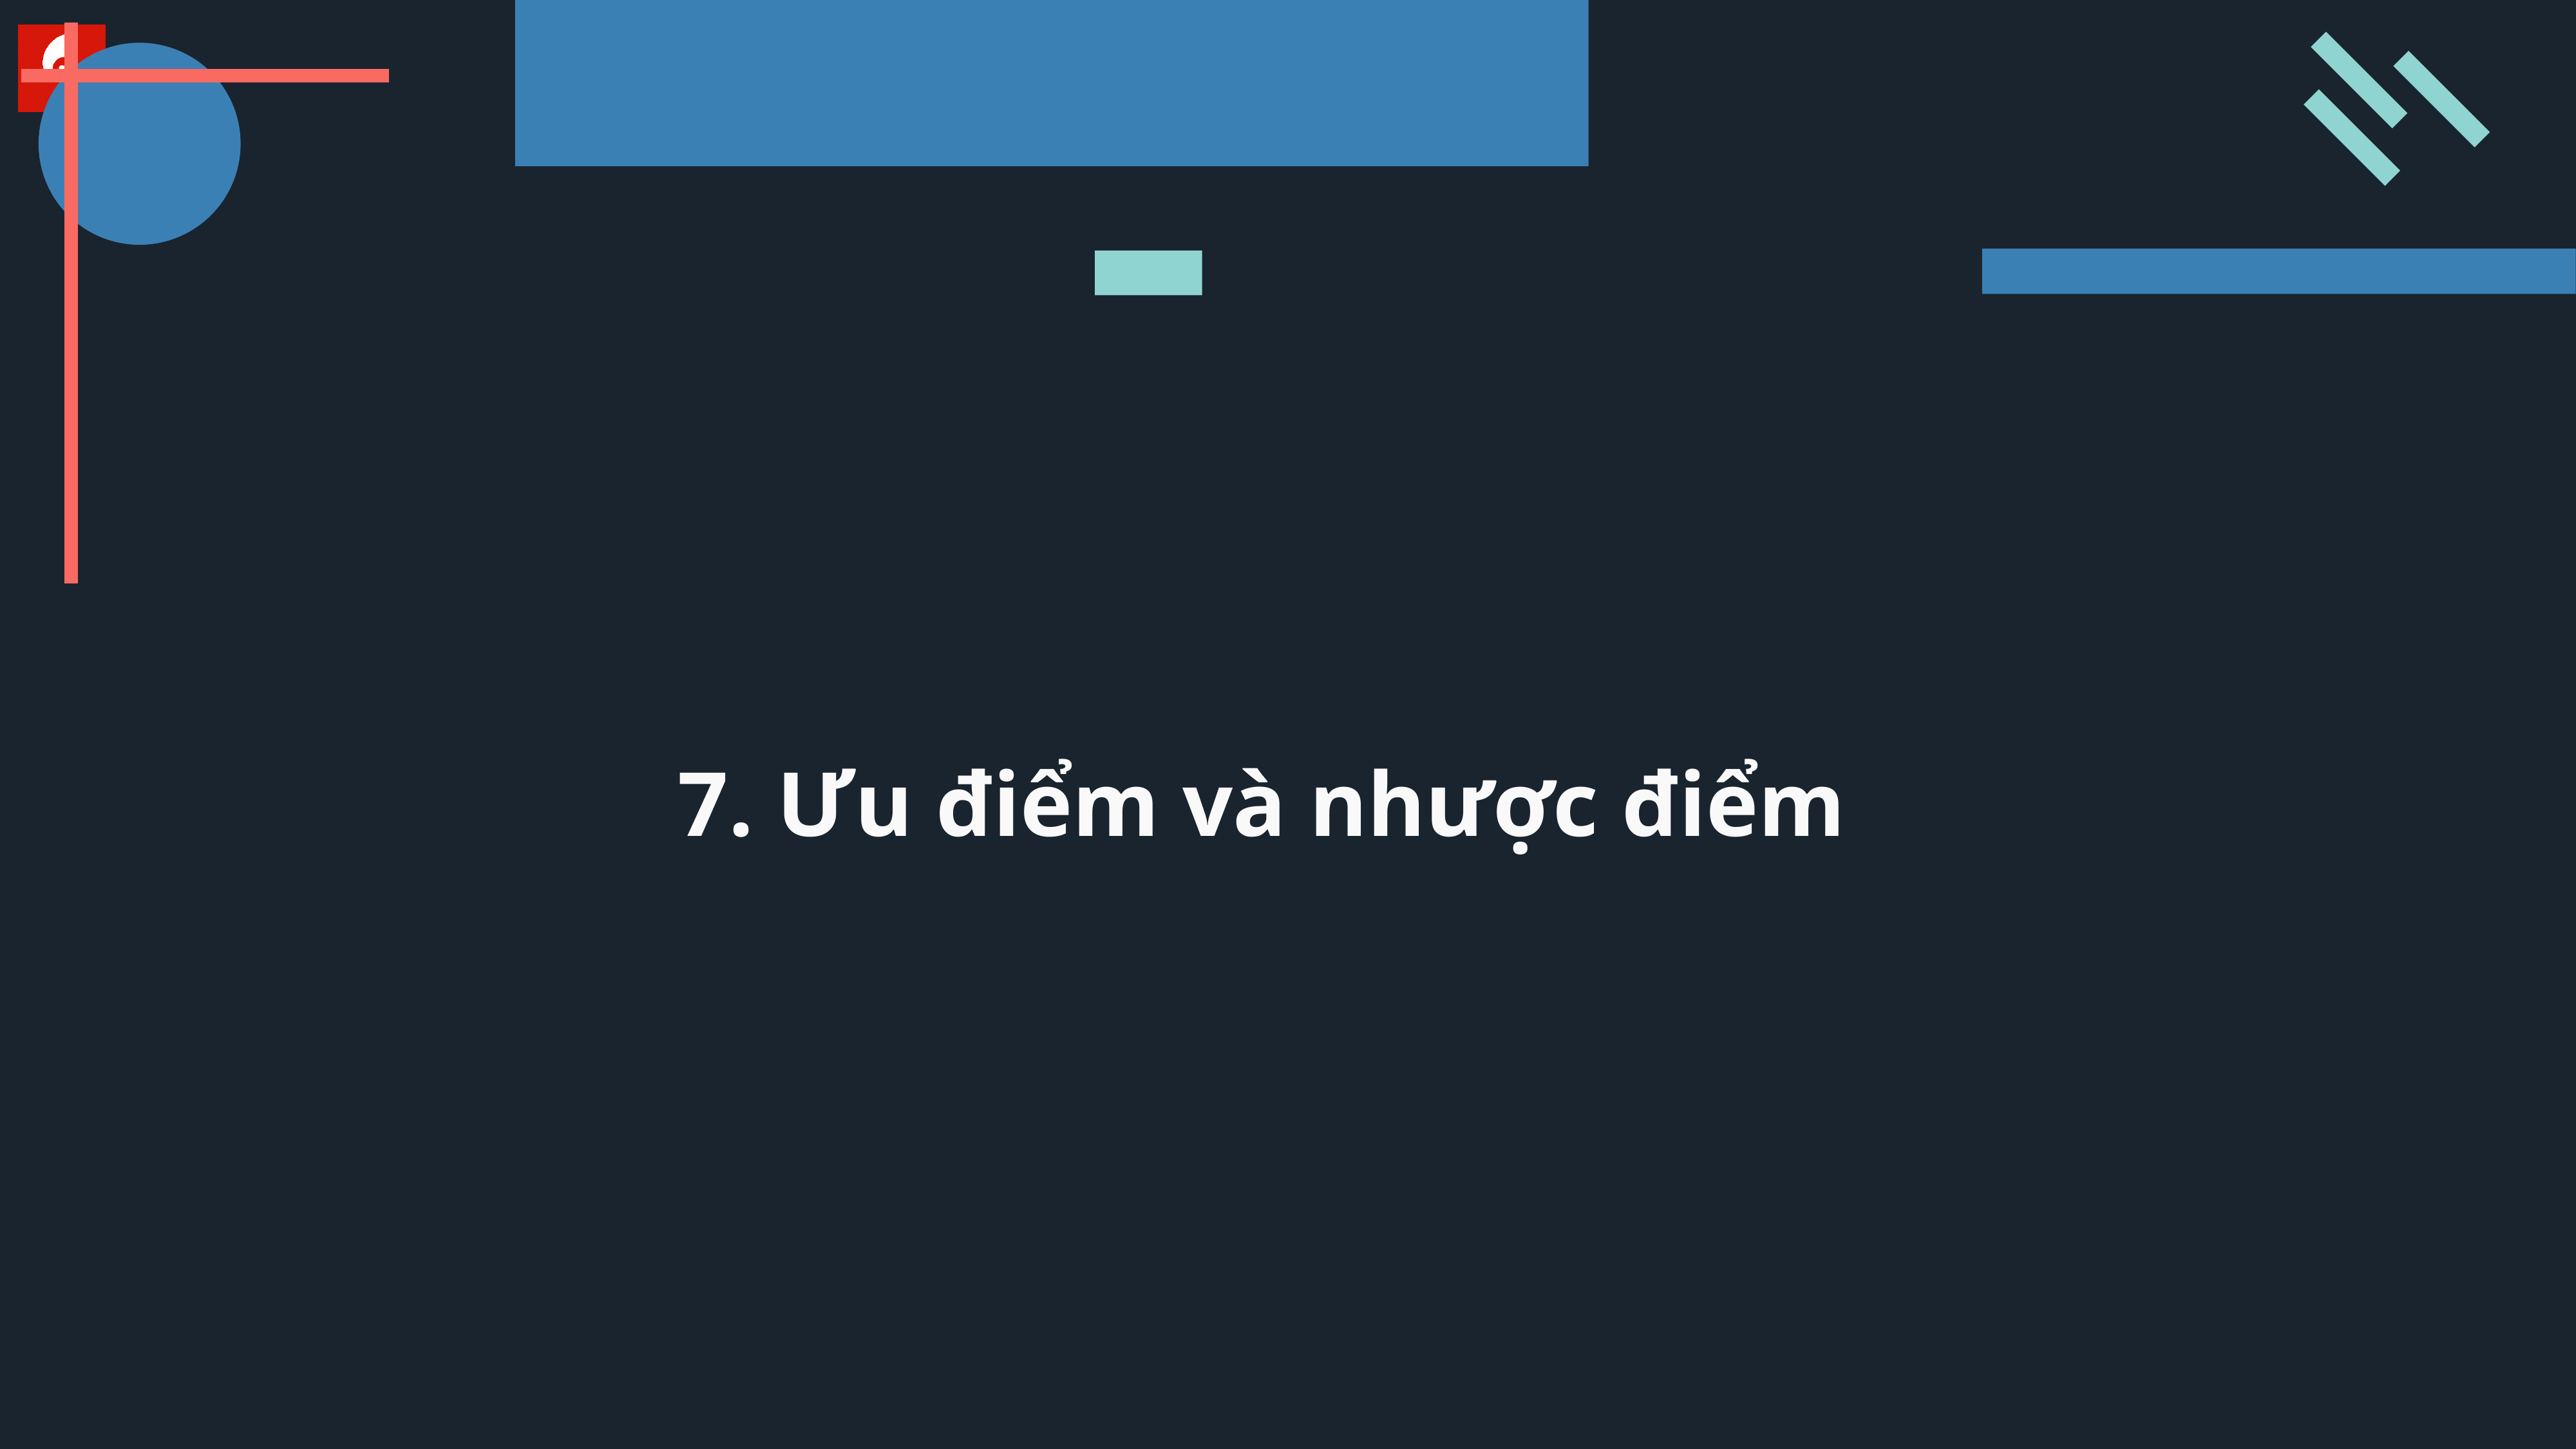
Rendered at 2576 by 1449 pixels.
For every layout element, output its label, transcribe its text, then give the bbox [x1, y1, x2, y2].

picture [18, 24, 21, 112]
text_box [21, 22, 390, 584]
text_box [1982, 249, 2576, 294]
title 7. Ưu điểm và nhược điểm [156, 643, 2367, 958]
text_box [2303, 31, 2490, 186]
